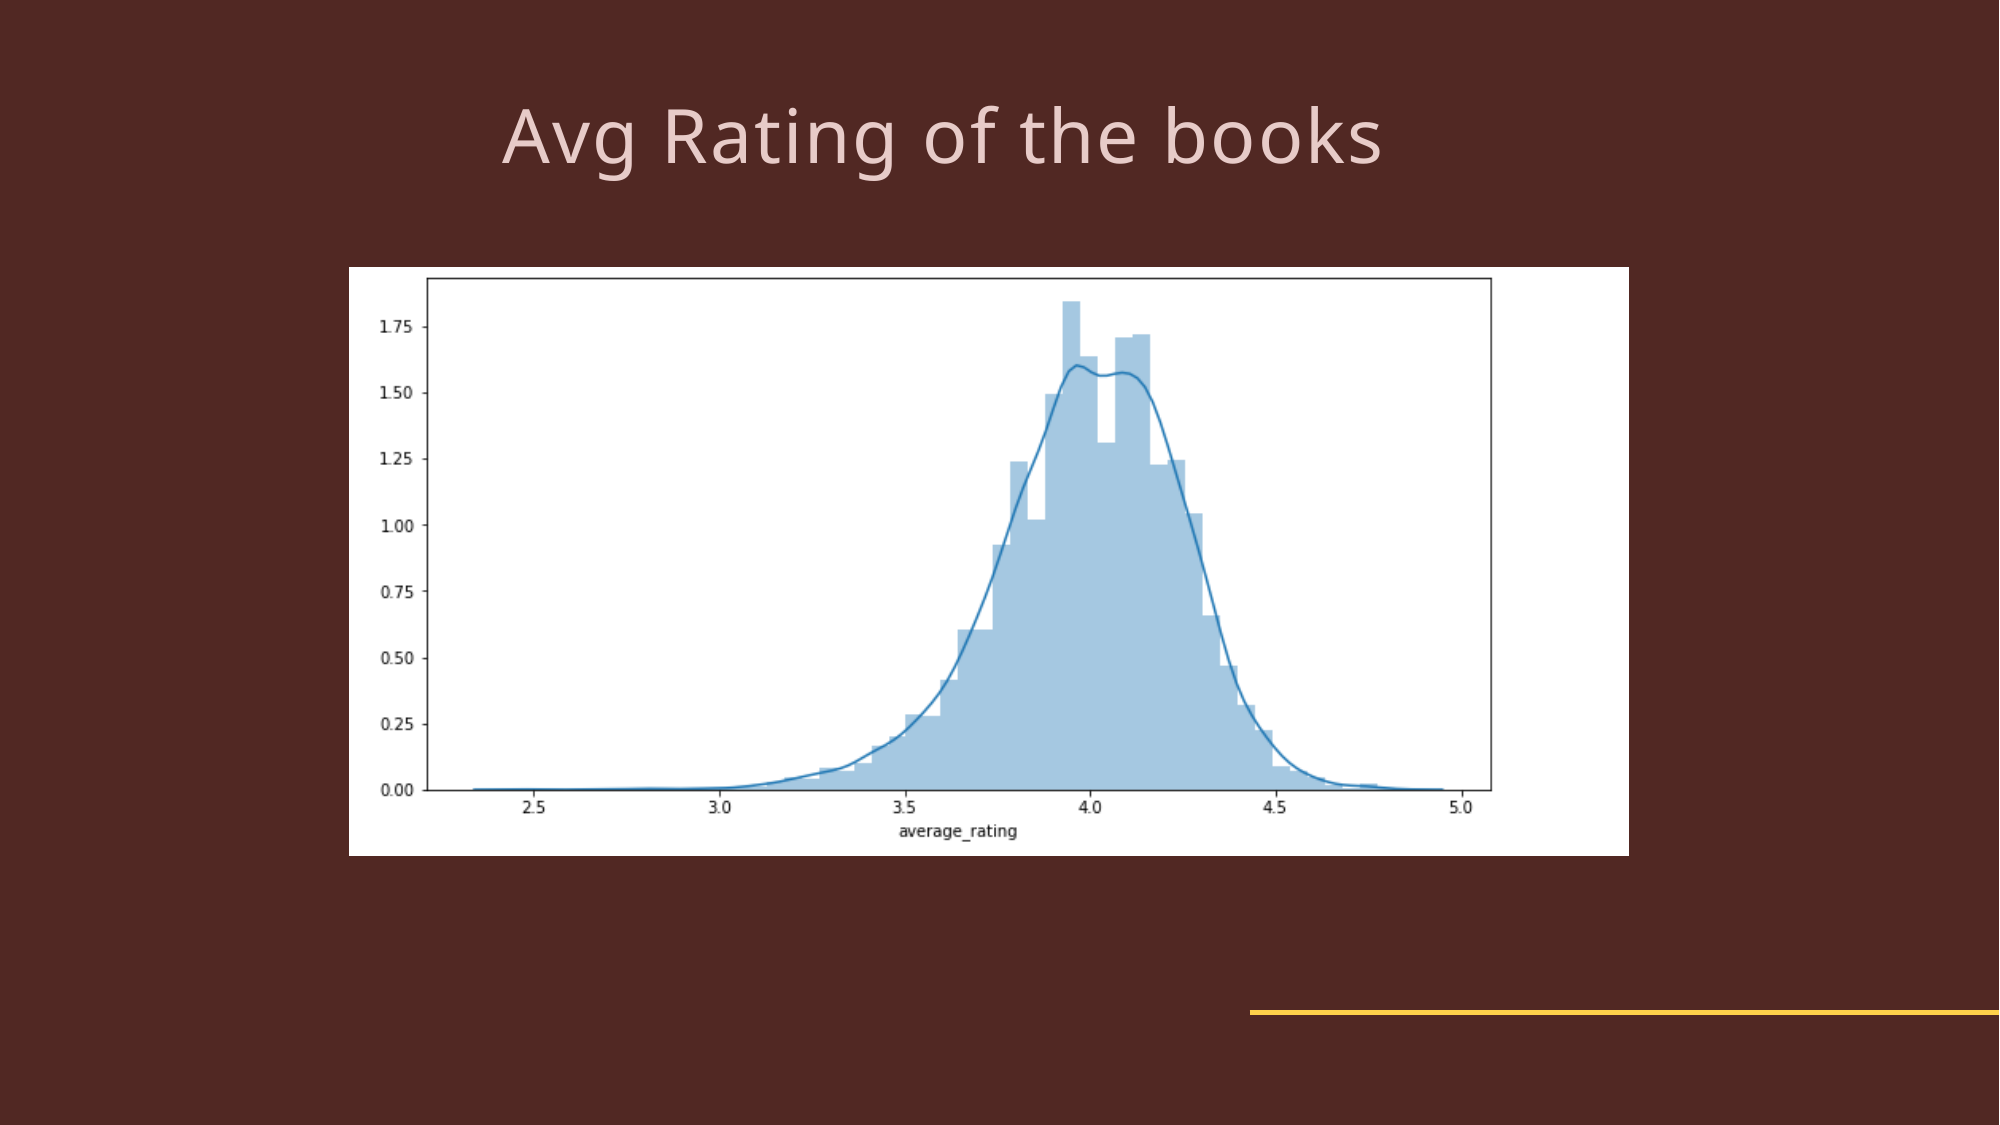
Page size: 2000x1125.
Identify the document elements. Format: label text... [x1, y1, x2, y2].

picture [349, 267, 1629, 856]
title Avg Rating of the books [487, 80, 1463, 194]
